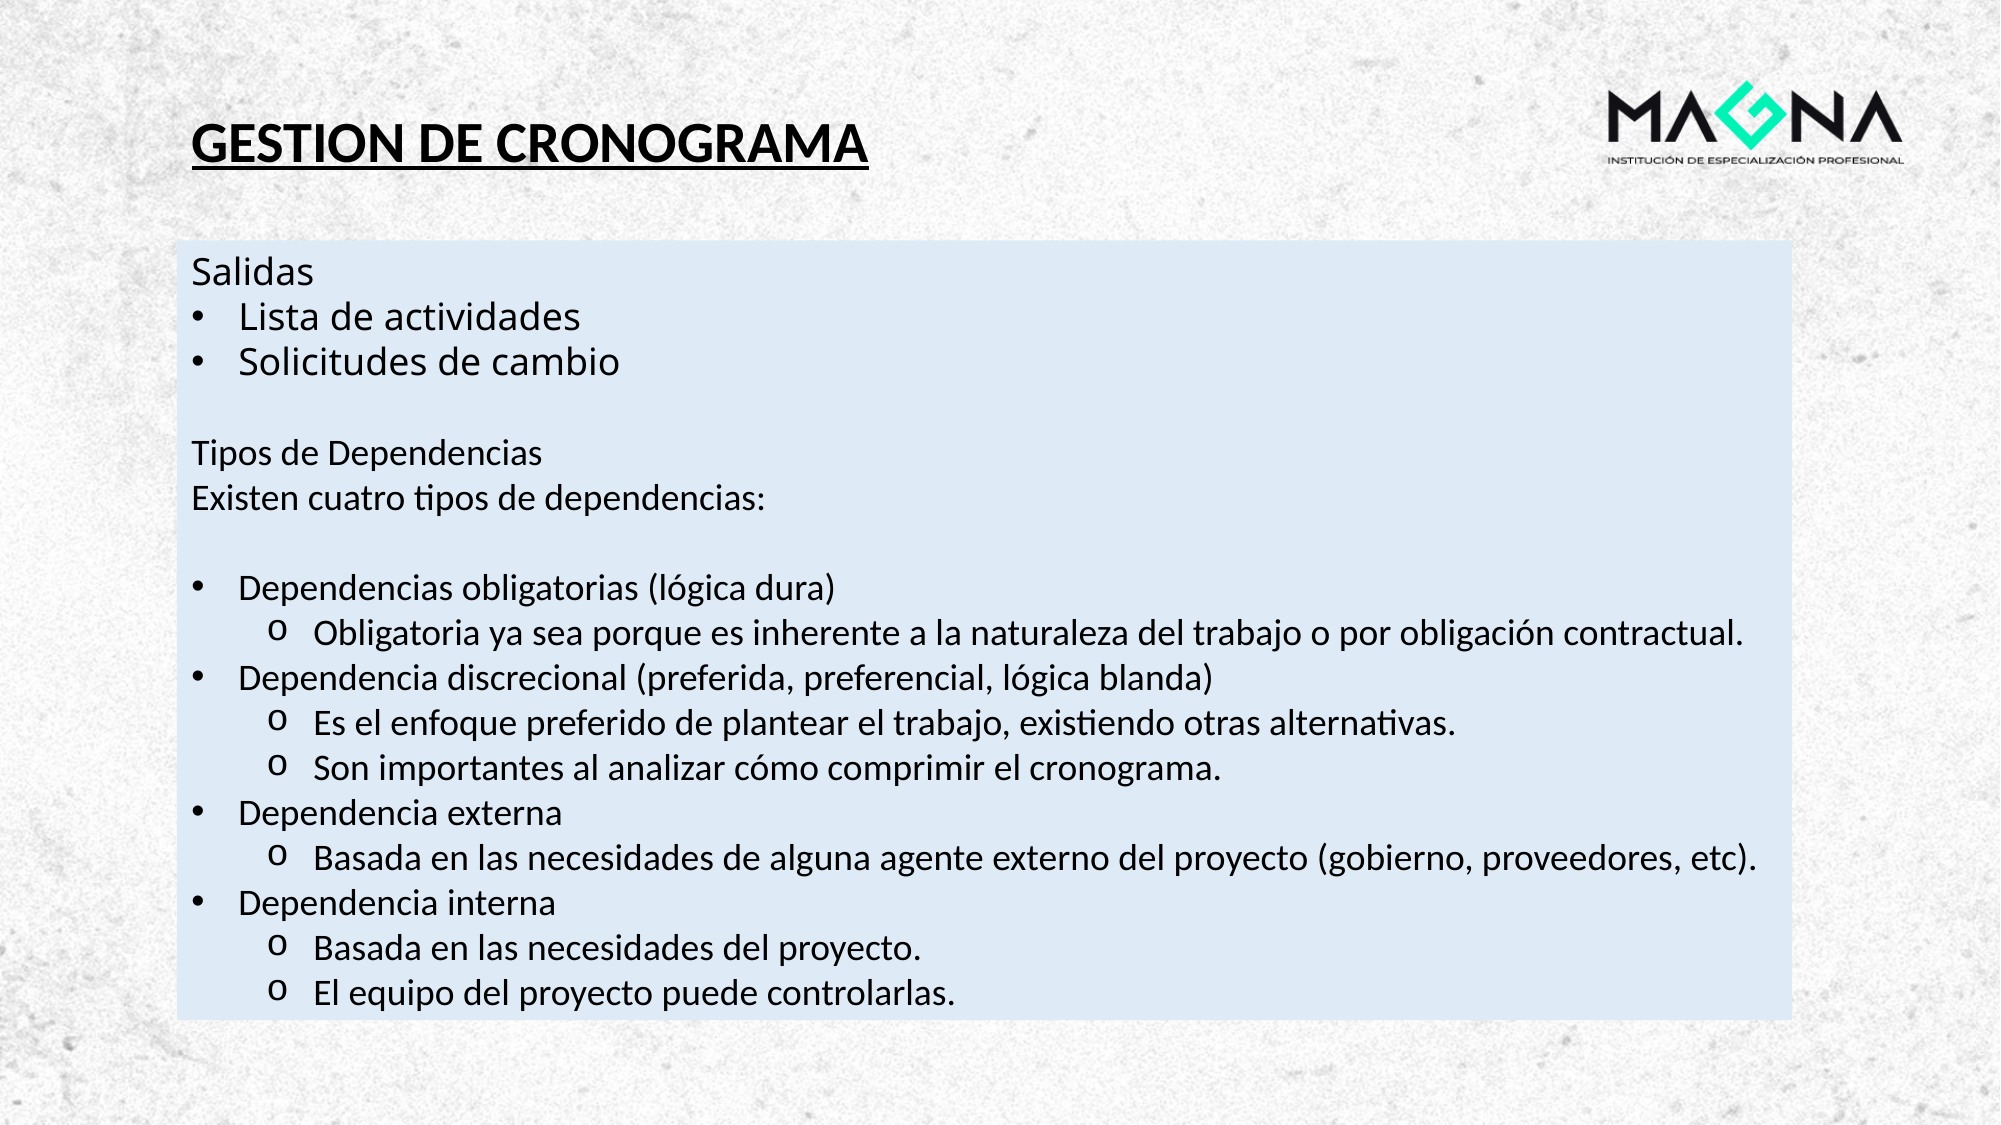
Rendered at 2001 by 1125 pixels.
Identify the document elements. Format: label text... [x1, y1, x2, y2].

text_box GESTION DE CRONOGRAMA [176, 96, 1177, 182]
text_box Salidas Lista de actividades Solicitudes de cambio Tipos de Dependencias Existen cuatro tipos de dependencias: Dependencias obligatorias (lógica dura) Obligatoria ya sea porque es inherente a la naturaleza del trabajo o por obligación contractual. Dependencia discrecional (preferida, preferencial, lógica blanda) Es el enfoque preferido de plantear el trabajo, existiendo otras alternativas. Son importantes al analizar cómo comprimir el cronograma. Dependencia externa Basada en las necesidades de alguna agente externo del proyecto (gobierno, proveedores, etc). Dependencia interna Basada en las necesidades del proyecto. El equipo del proyecto puede controlarlas. [176, 240, 1793, 1021]
picture [0, 0, 2001, 1125]
